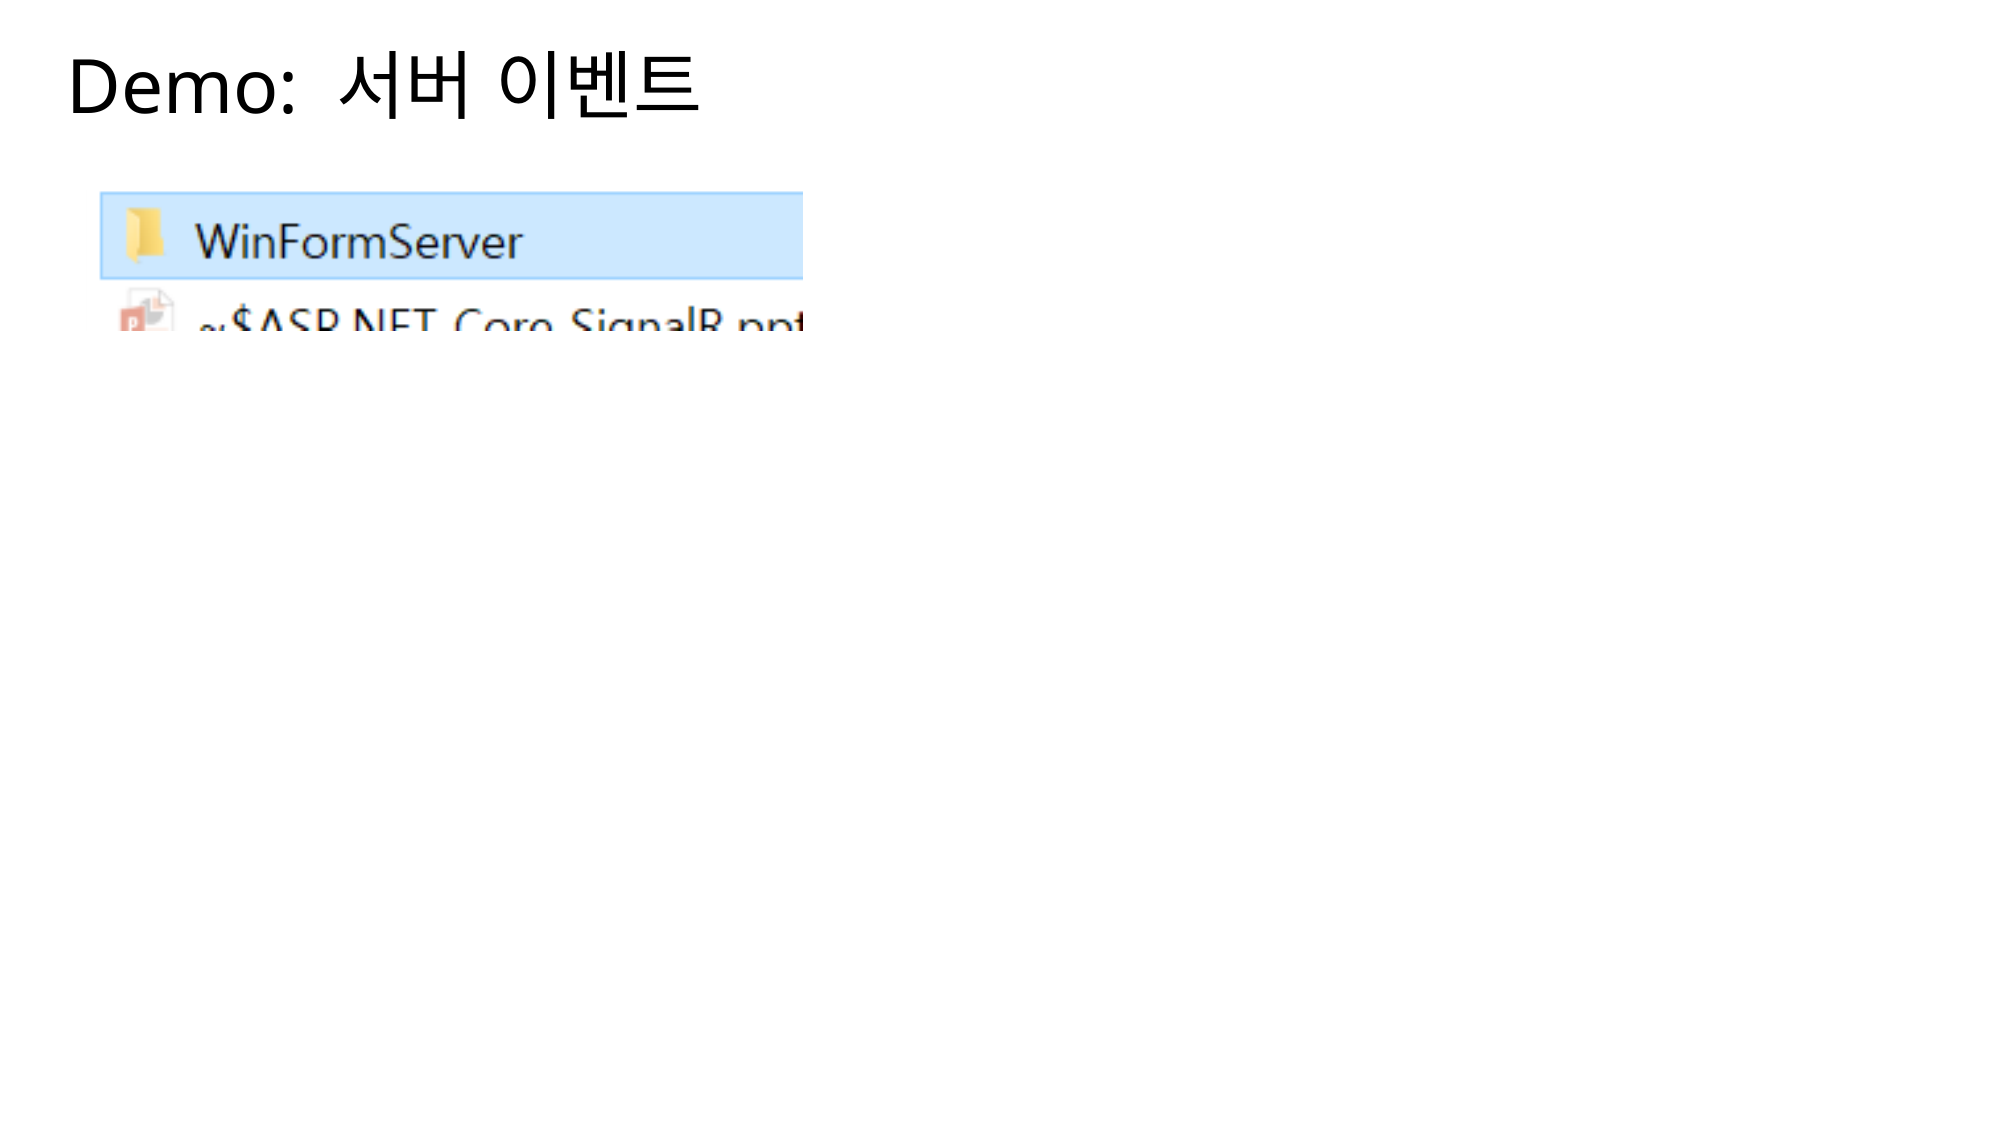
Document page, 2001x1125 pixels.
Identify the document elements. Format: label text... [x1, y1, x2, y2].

text_box Demo: 서버 이벤트 [51, 30, 1342, 136]
picture [85, 190, 803, 331]
